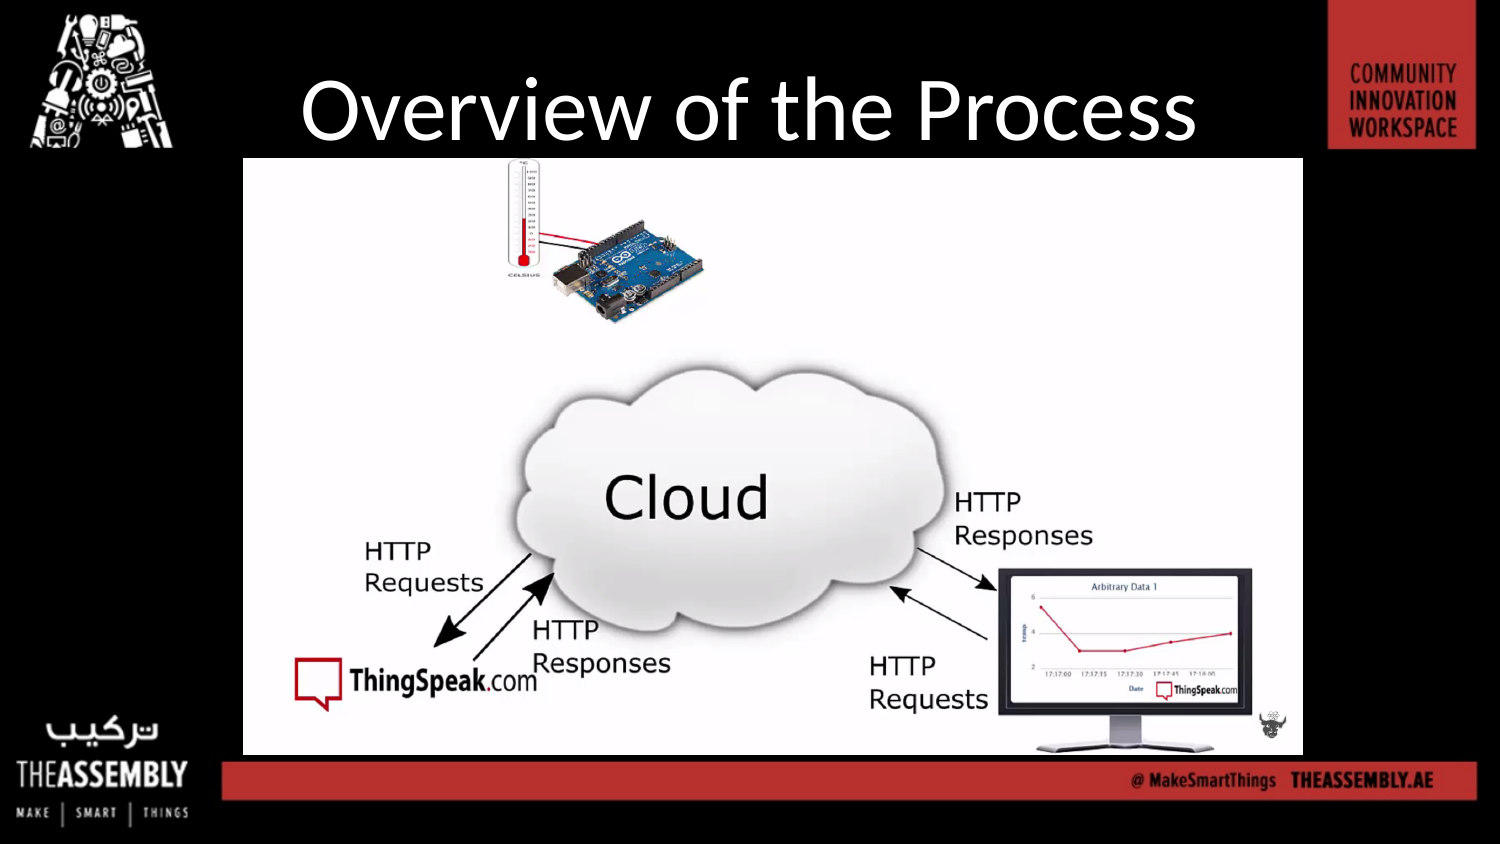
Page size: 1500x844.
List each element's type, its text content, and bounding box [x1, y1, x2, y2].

text_box Overview of the Process [74, 33, 1425, 175]
picture [0, 0, 1500, 844]
